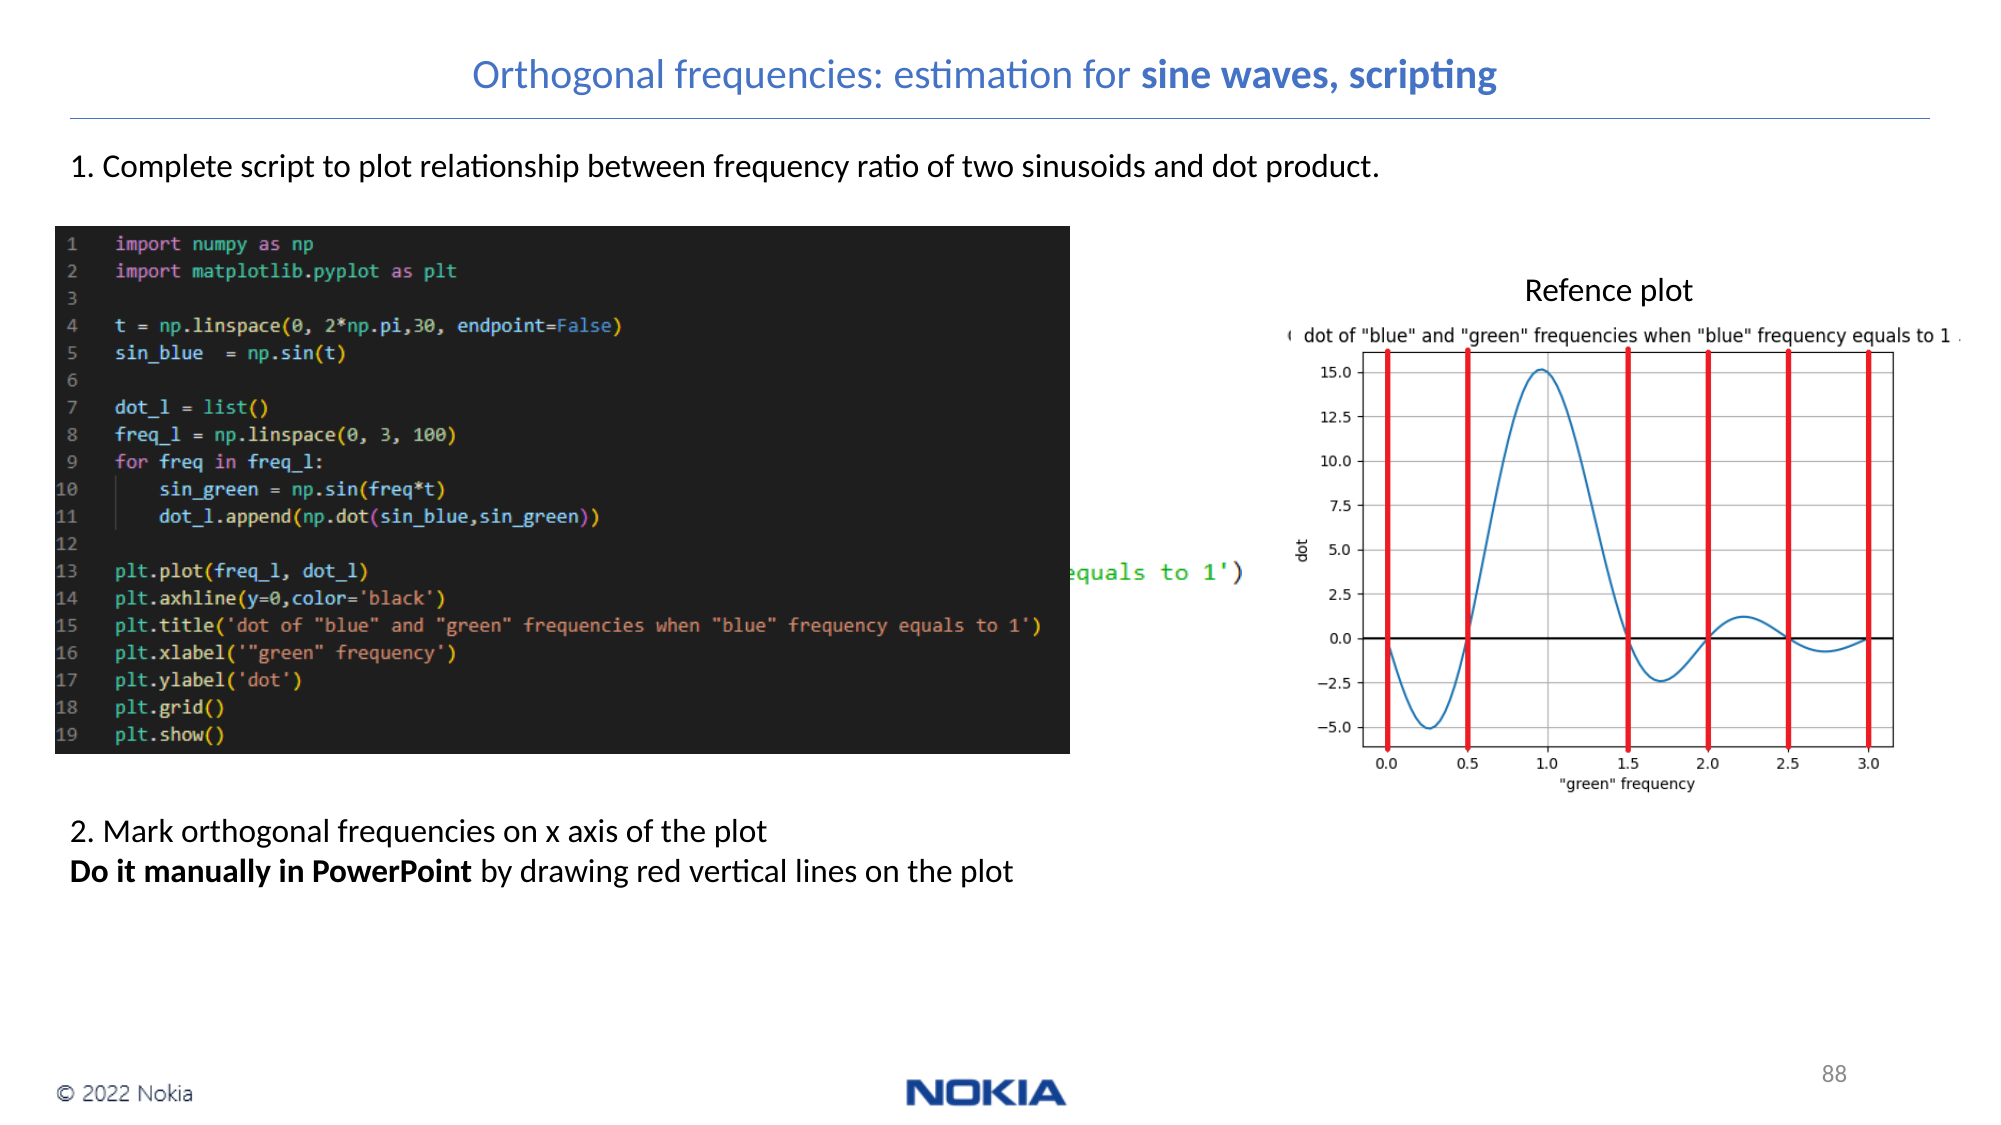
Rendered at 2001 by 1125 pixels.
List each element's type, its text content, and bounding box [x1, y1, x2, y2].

text_box Refence plot [1510, 260, 1720, 315]
picture [1277, 315, 1973, 803]
text_box 2. Mark orthogonal frequencies on x axis of the plot Do it manually in PowerPoint by drawing red vertical lines on the plot [55, 802, 1898, 897]
slide_number 88 [1412, 1042, 1863, 1103]
text_box Orthogonal frequencies: estimation for sine waves, scripting [55, 35, 1915, 104]
picture [55, 226, 1242, 754]
picture [36, 1066, 1167, 1111]
text_box 1. Complete script to plot relationship between frequency ratio of two sinusoids and dot product. [55, 136, 1898, 192]
